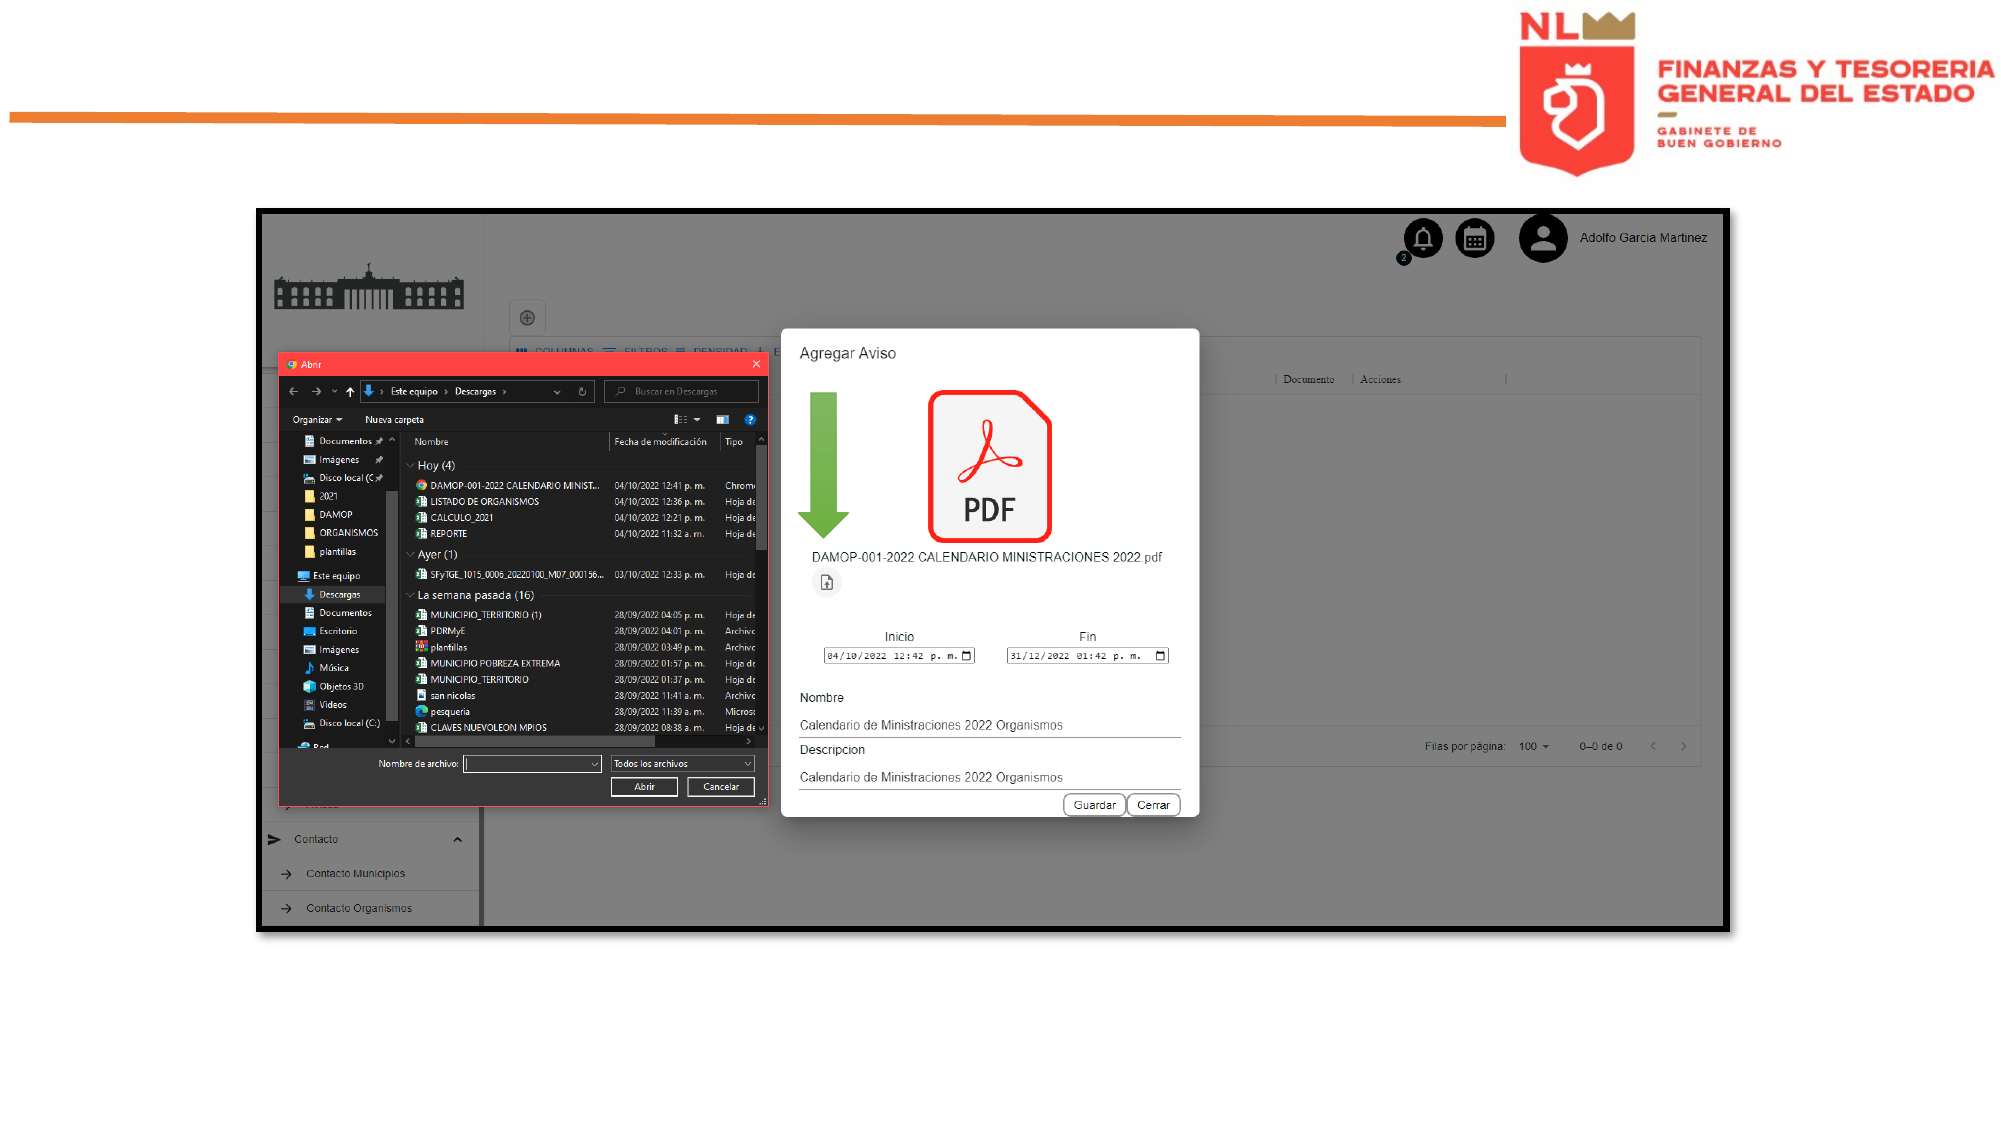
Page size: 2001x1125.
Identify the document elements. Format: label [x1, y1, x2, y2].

picture [1506, 1, 2000, 184]
text_box [9, 117, 1506, 123]
picture [261, 214, 1724, 926]
